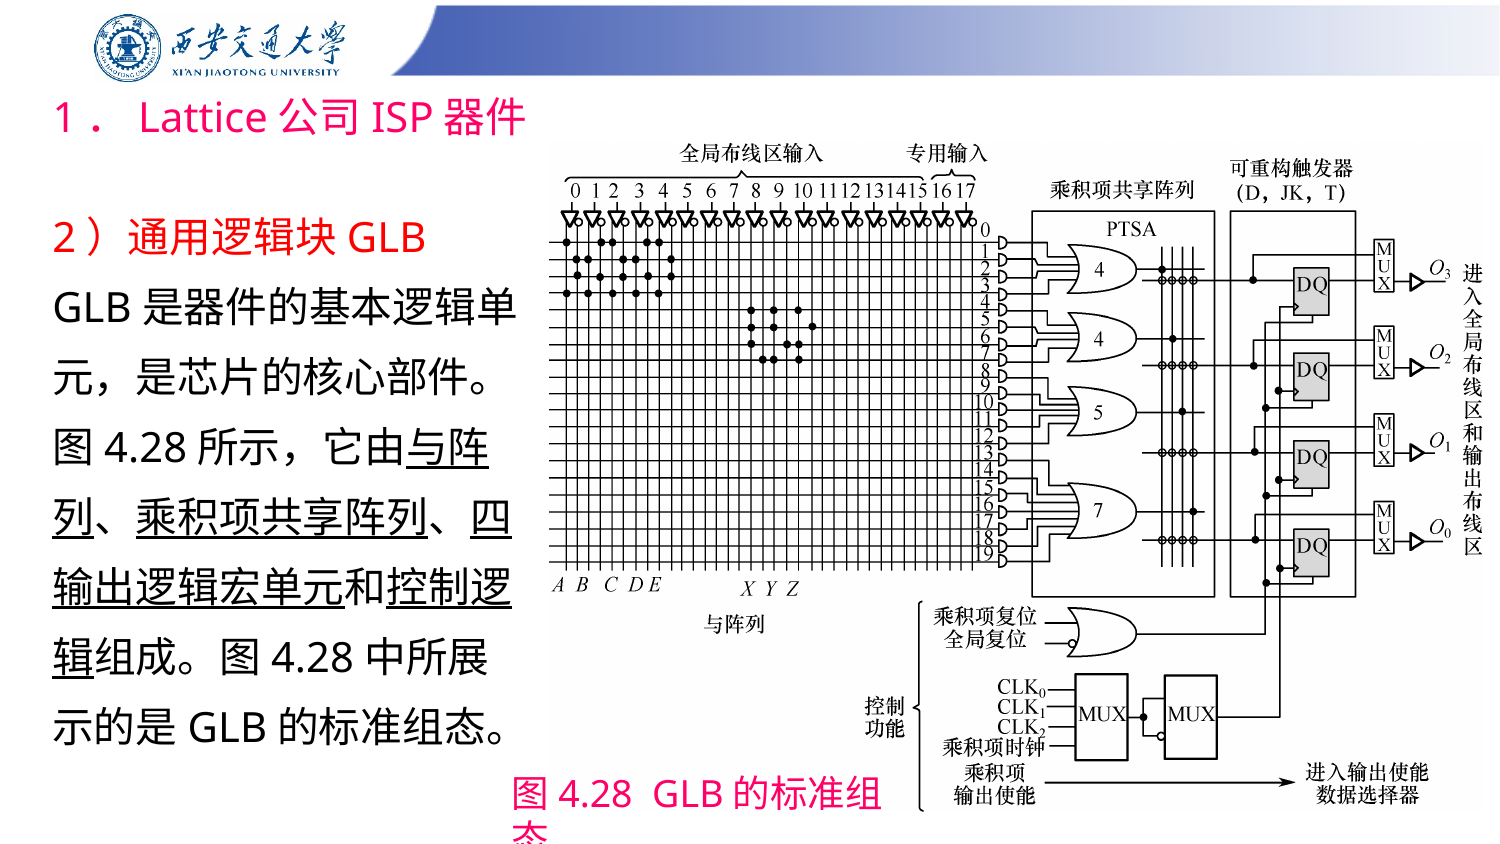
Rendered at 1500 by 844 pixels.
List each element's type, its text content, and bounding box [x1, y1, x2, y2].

text_box 2）通用逻辑块GLB GLB是器件的基本逻辑单元，是芯片的核心部件。图4.28所示，它由与阵列、乘积项共享阵列、四输出逻辑宏单元和控制逻辑组成。图4.28中所展示的是GLB的标准组态。 [41, 185, 537, 757]
title 1．Lattice公司ISP器件 [41, 91, 561, 174]
text_box 图4.28 GLB的标准组态 [500, 764, 916, 844]
picture [0, 0, 1500, 844]
